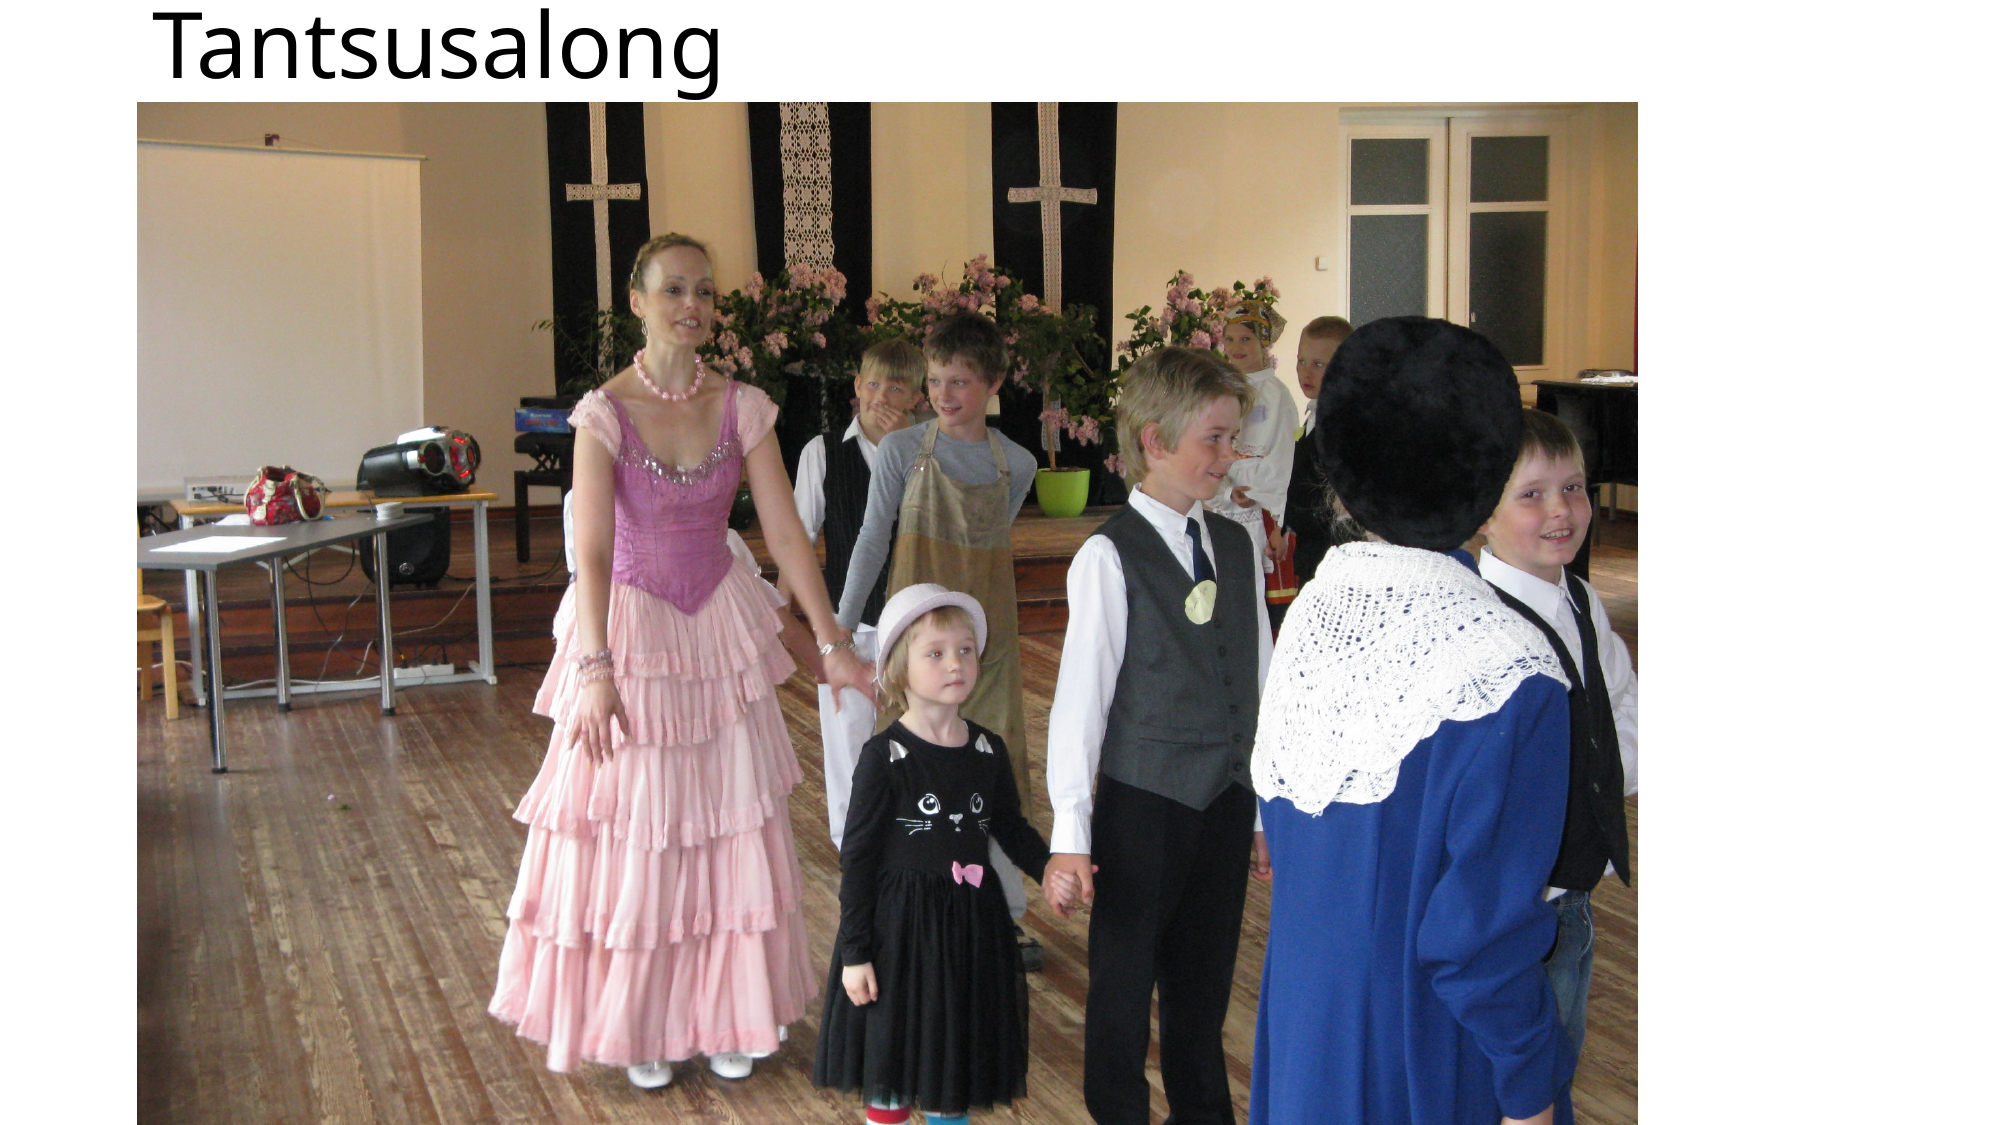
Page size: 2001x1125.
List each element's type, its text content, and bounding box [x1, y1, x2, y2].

picture [137, 102, 1638, 1125]
title Tantsusalong [137, 0, 1863, 158]
